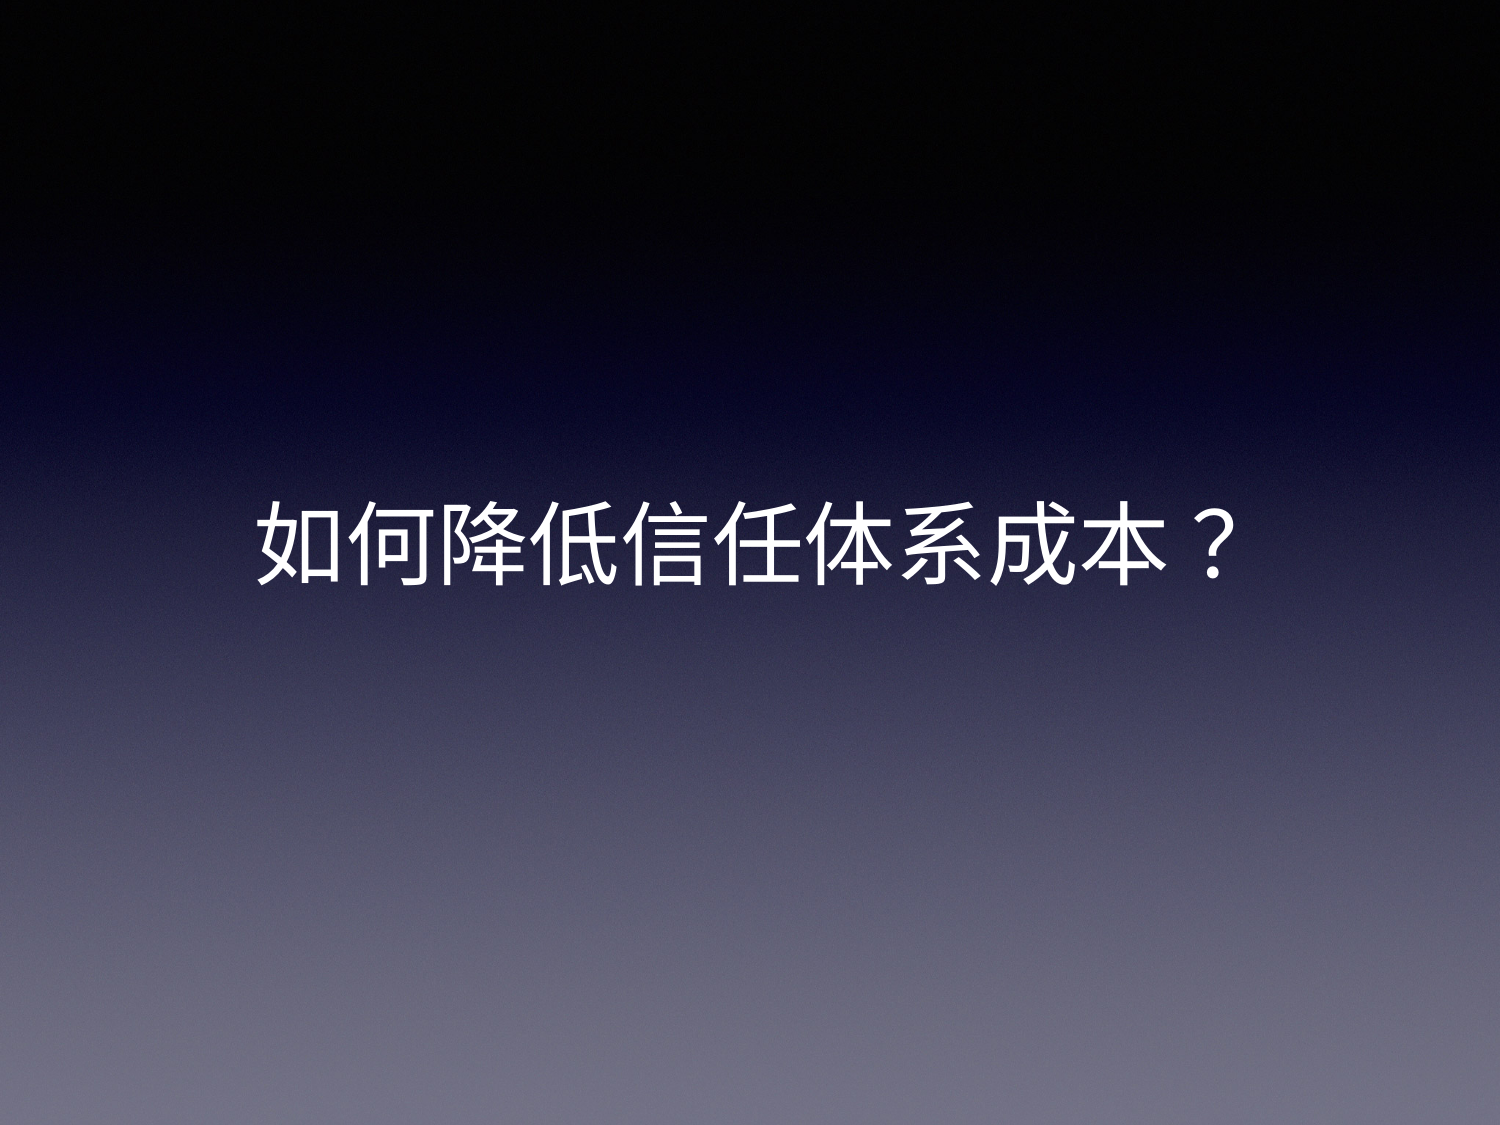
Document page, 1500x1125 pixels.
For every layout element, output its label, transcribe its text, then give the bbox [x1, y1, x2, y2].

picture [0, 0, 1500, 1125]
text_box 如何降低信任体系成本 ？ [175, 478, 1362, 606]
